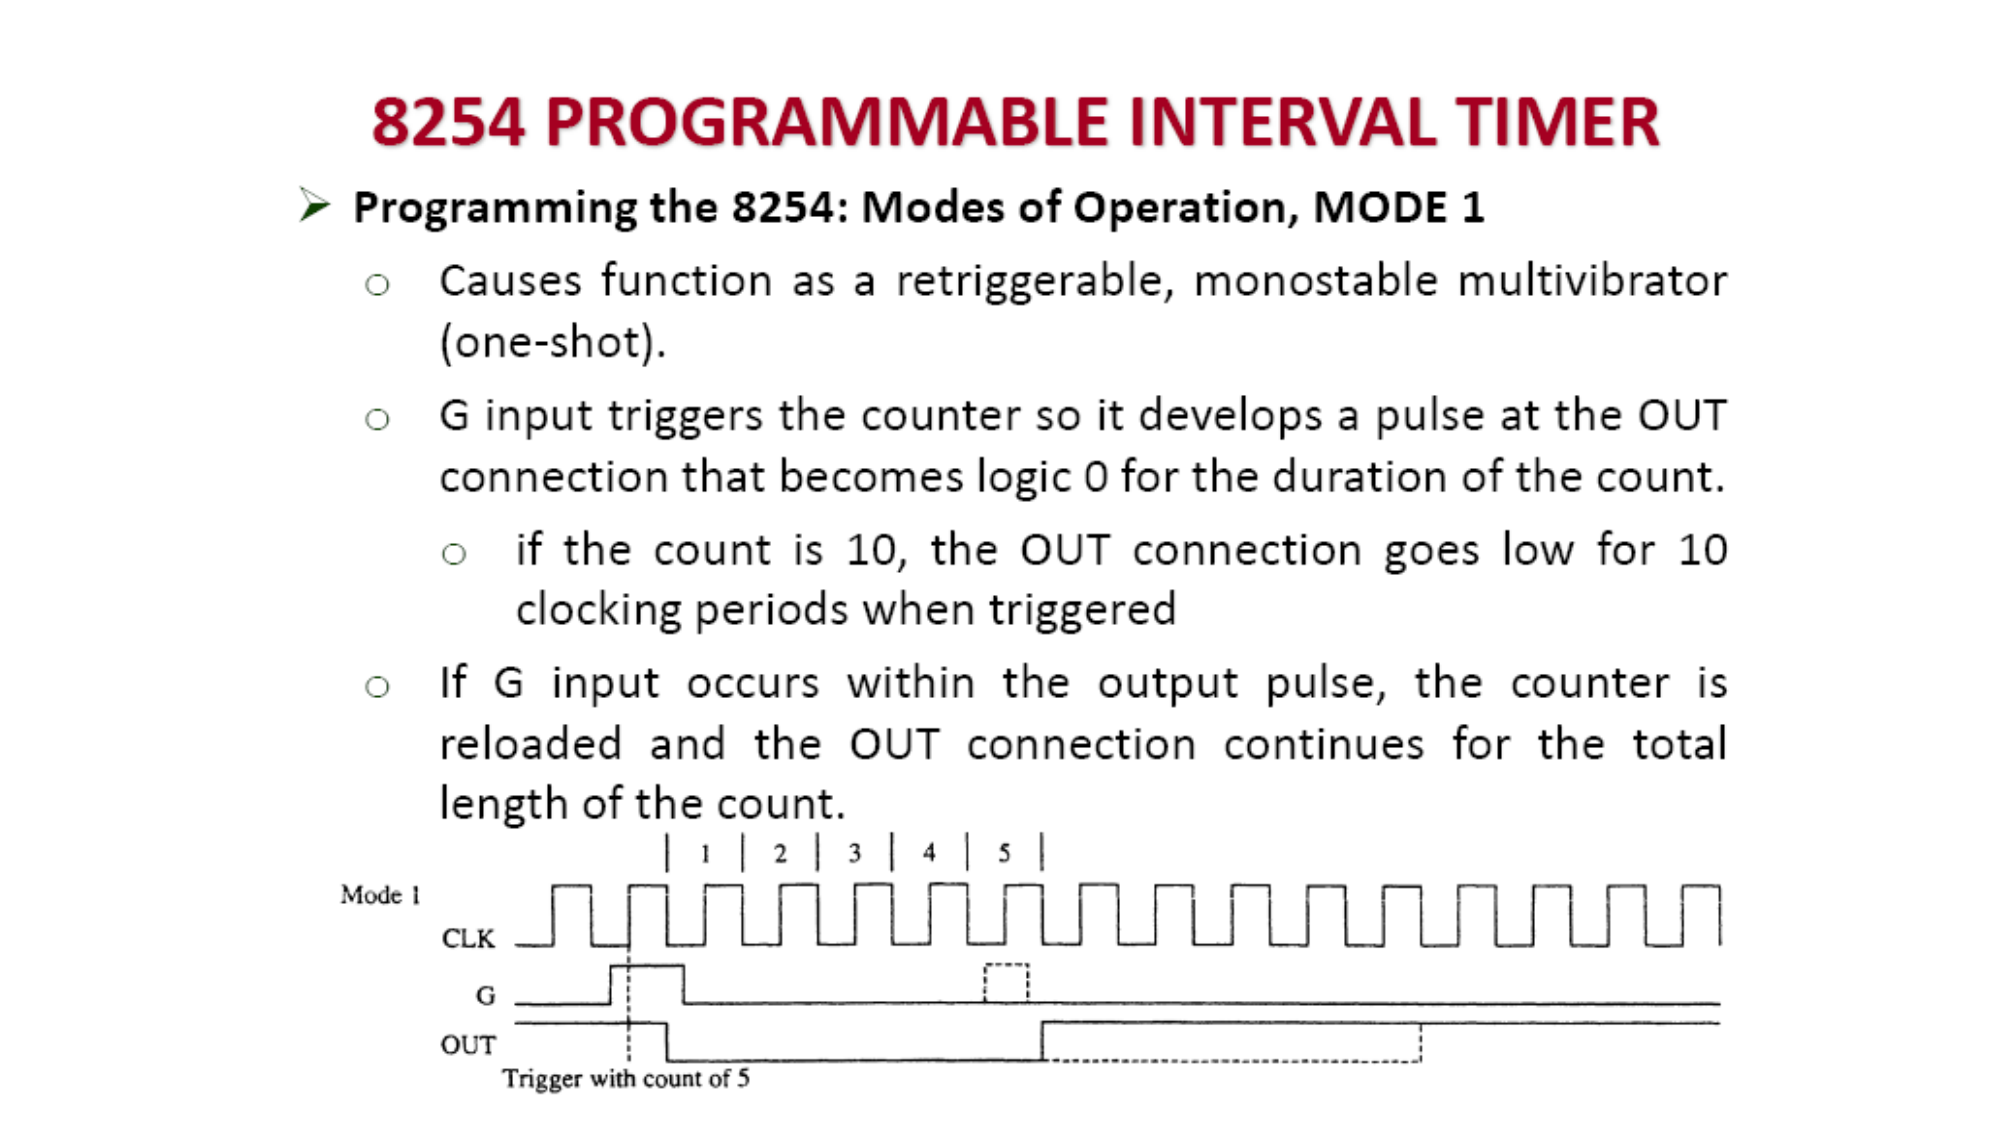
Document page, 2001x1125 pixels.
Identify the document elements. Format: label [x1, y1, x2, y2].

picture [290, 65, 1756, 1100]
